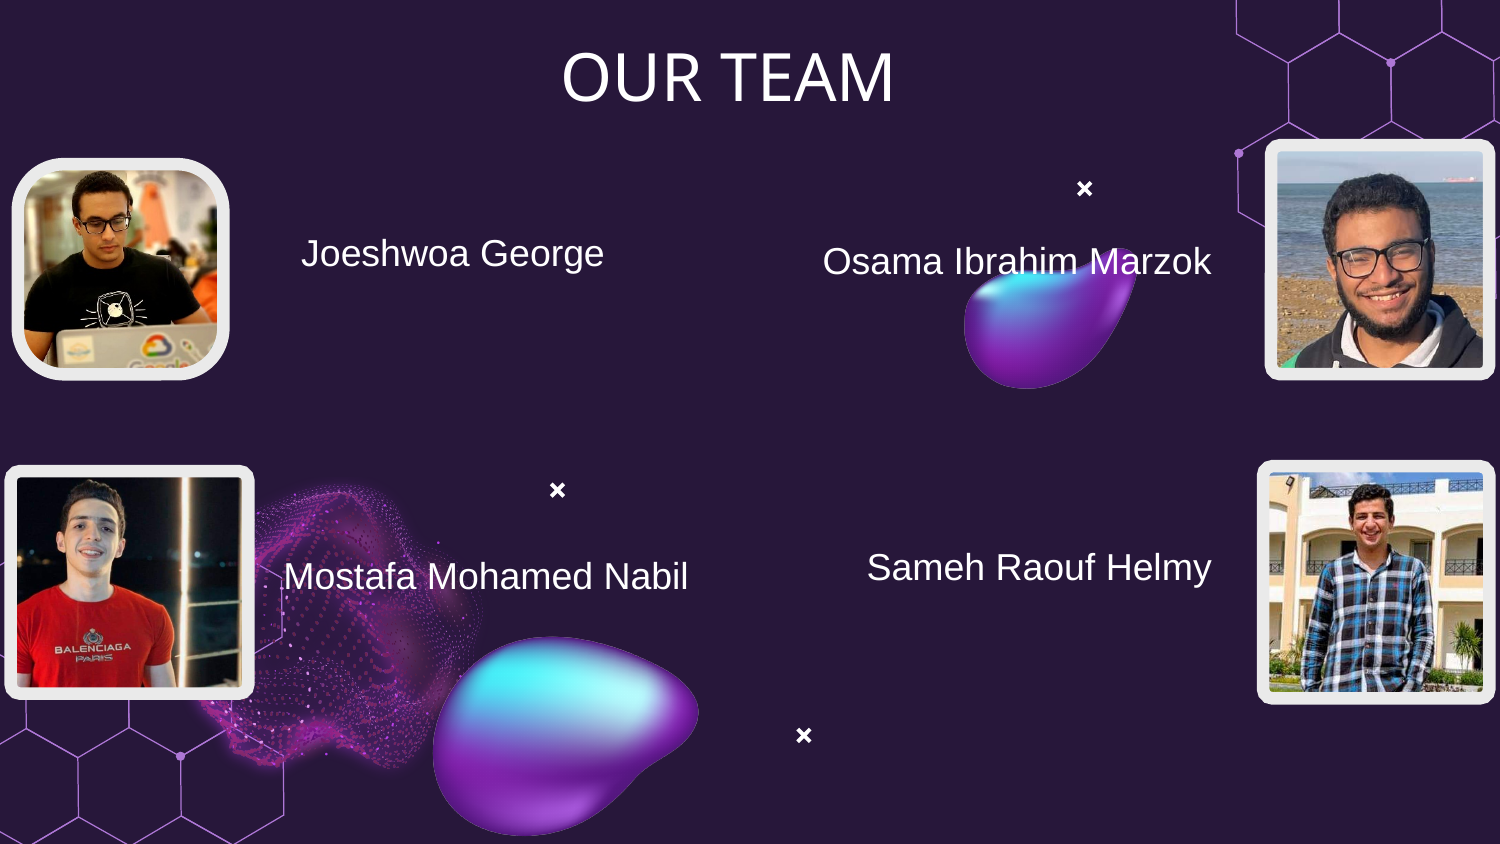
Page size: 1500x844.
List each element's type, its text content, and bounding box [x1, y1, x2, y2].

text_box Joeshwoa George [286, 213, 835, 289]
text_box Mostafa Mohamed Nabil [498, 536, 1002, 612]
picture [1262, 465, 1490, 699]
text_box Sameh Raouf Helmy [642, 528, 1227, 604]
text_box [797, 728, 811, 742]
picture [1270, 144, 1490, 375]
picture [944, 252, 1171, 412]
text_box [550, 483, 565, 497]
title OUR TEAM [97, 19, 1362, 114]
text_box Osama Ibrahim Marzok [441, 222, 1227, 298]
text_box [1078, 182, 1092, 196]
picture [10, 470, 719, 844]
picture [17, 163, 224, 375]
